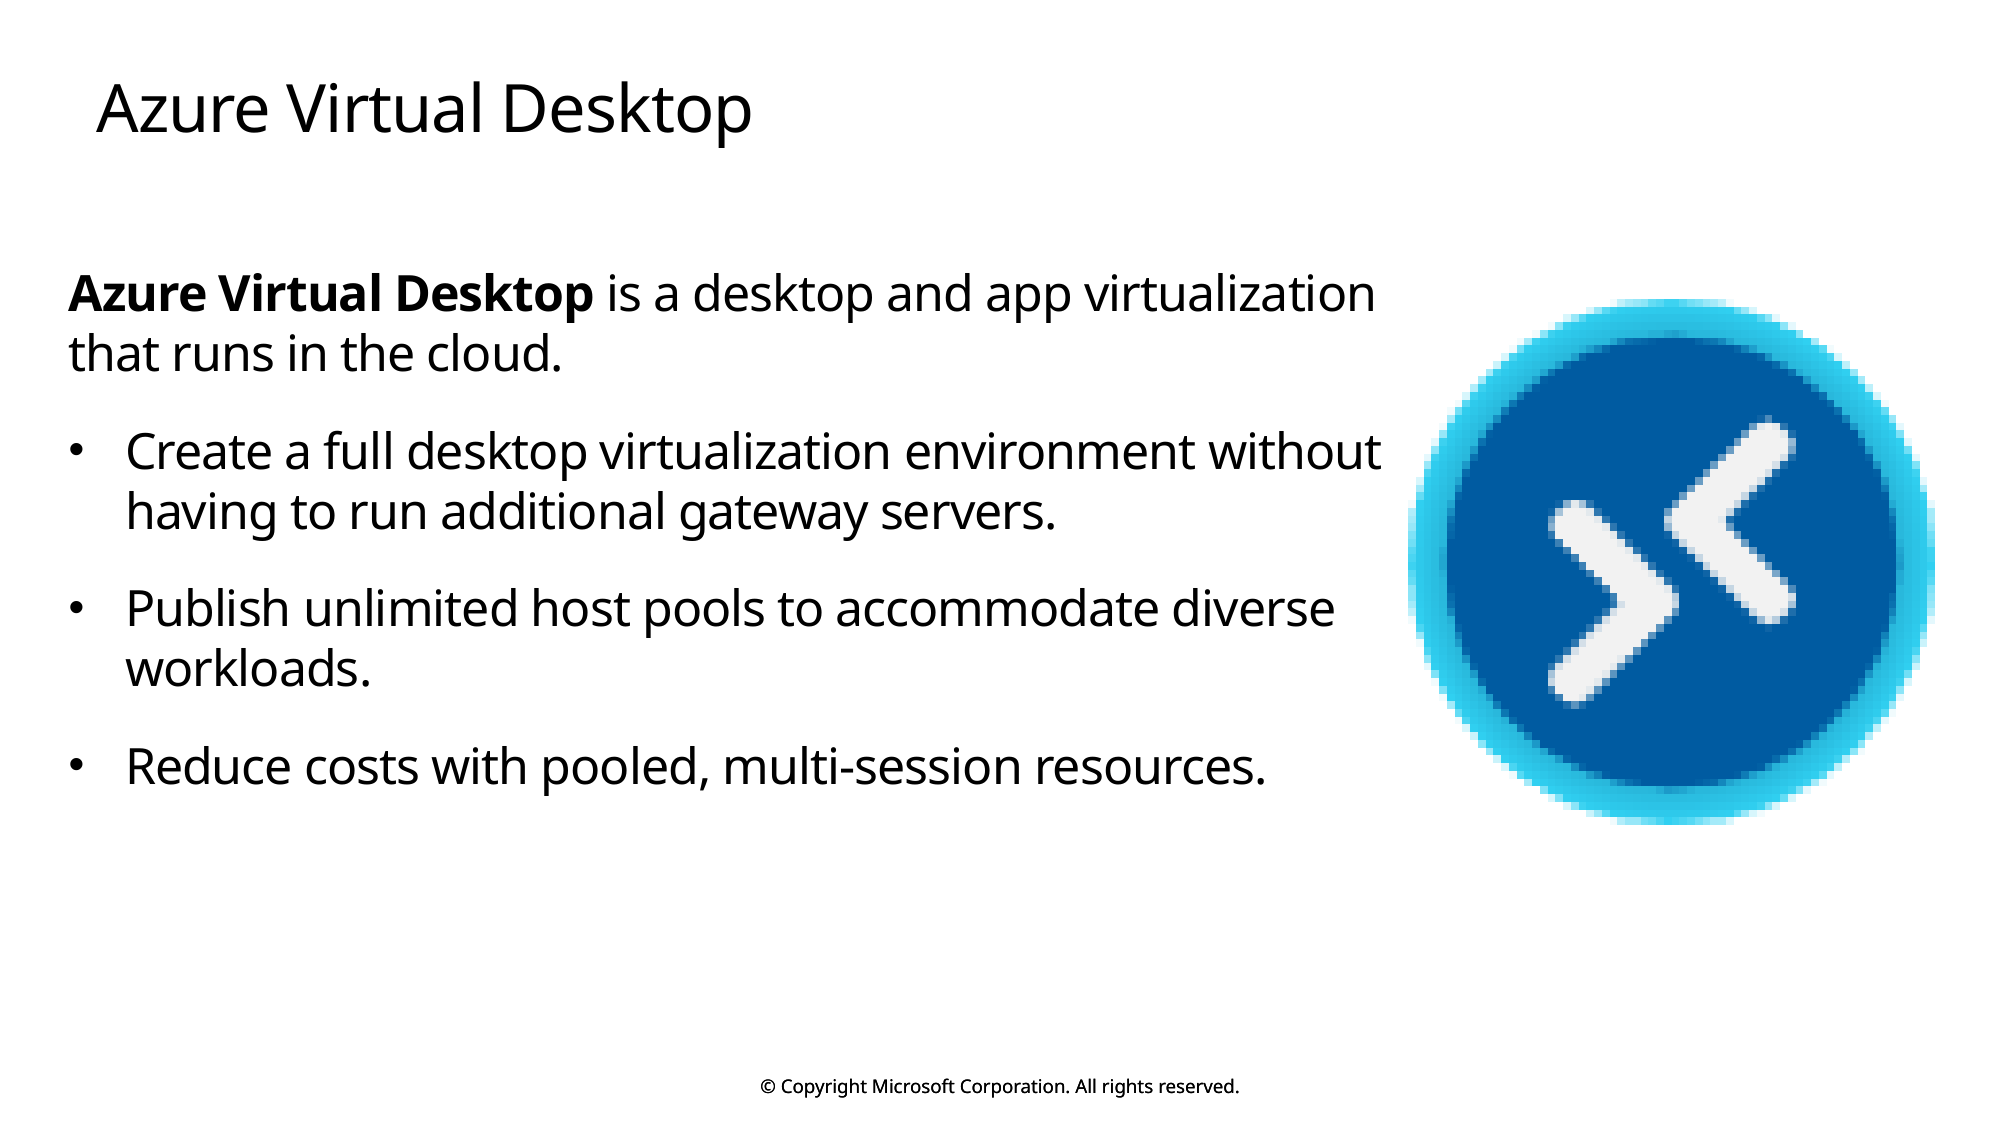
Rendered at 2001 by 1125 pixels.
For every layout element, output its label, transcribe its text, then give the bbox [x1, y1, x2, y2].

title Azure Virtual Desktop [96, 75, 1904, 166]
picture [1393, 283, 1951, 841]
list Azure Virtual Desktop is a desktop and app virtualization that runs in the cloud. Create a full desktop virtualization environment without having to run additional gateway servers. Publish unlimited host pools to accommodate diverse workloads. Reduce costs with pooled, multi-session resources. [68, 261, 1385, 900]
text_box © Copyright Microsoft Corporation. All rights reserved. [662, 1074, 1338, 1098]
